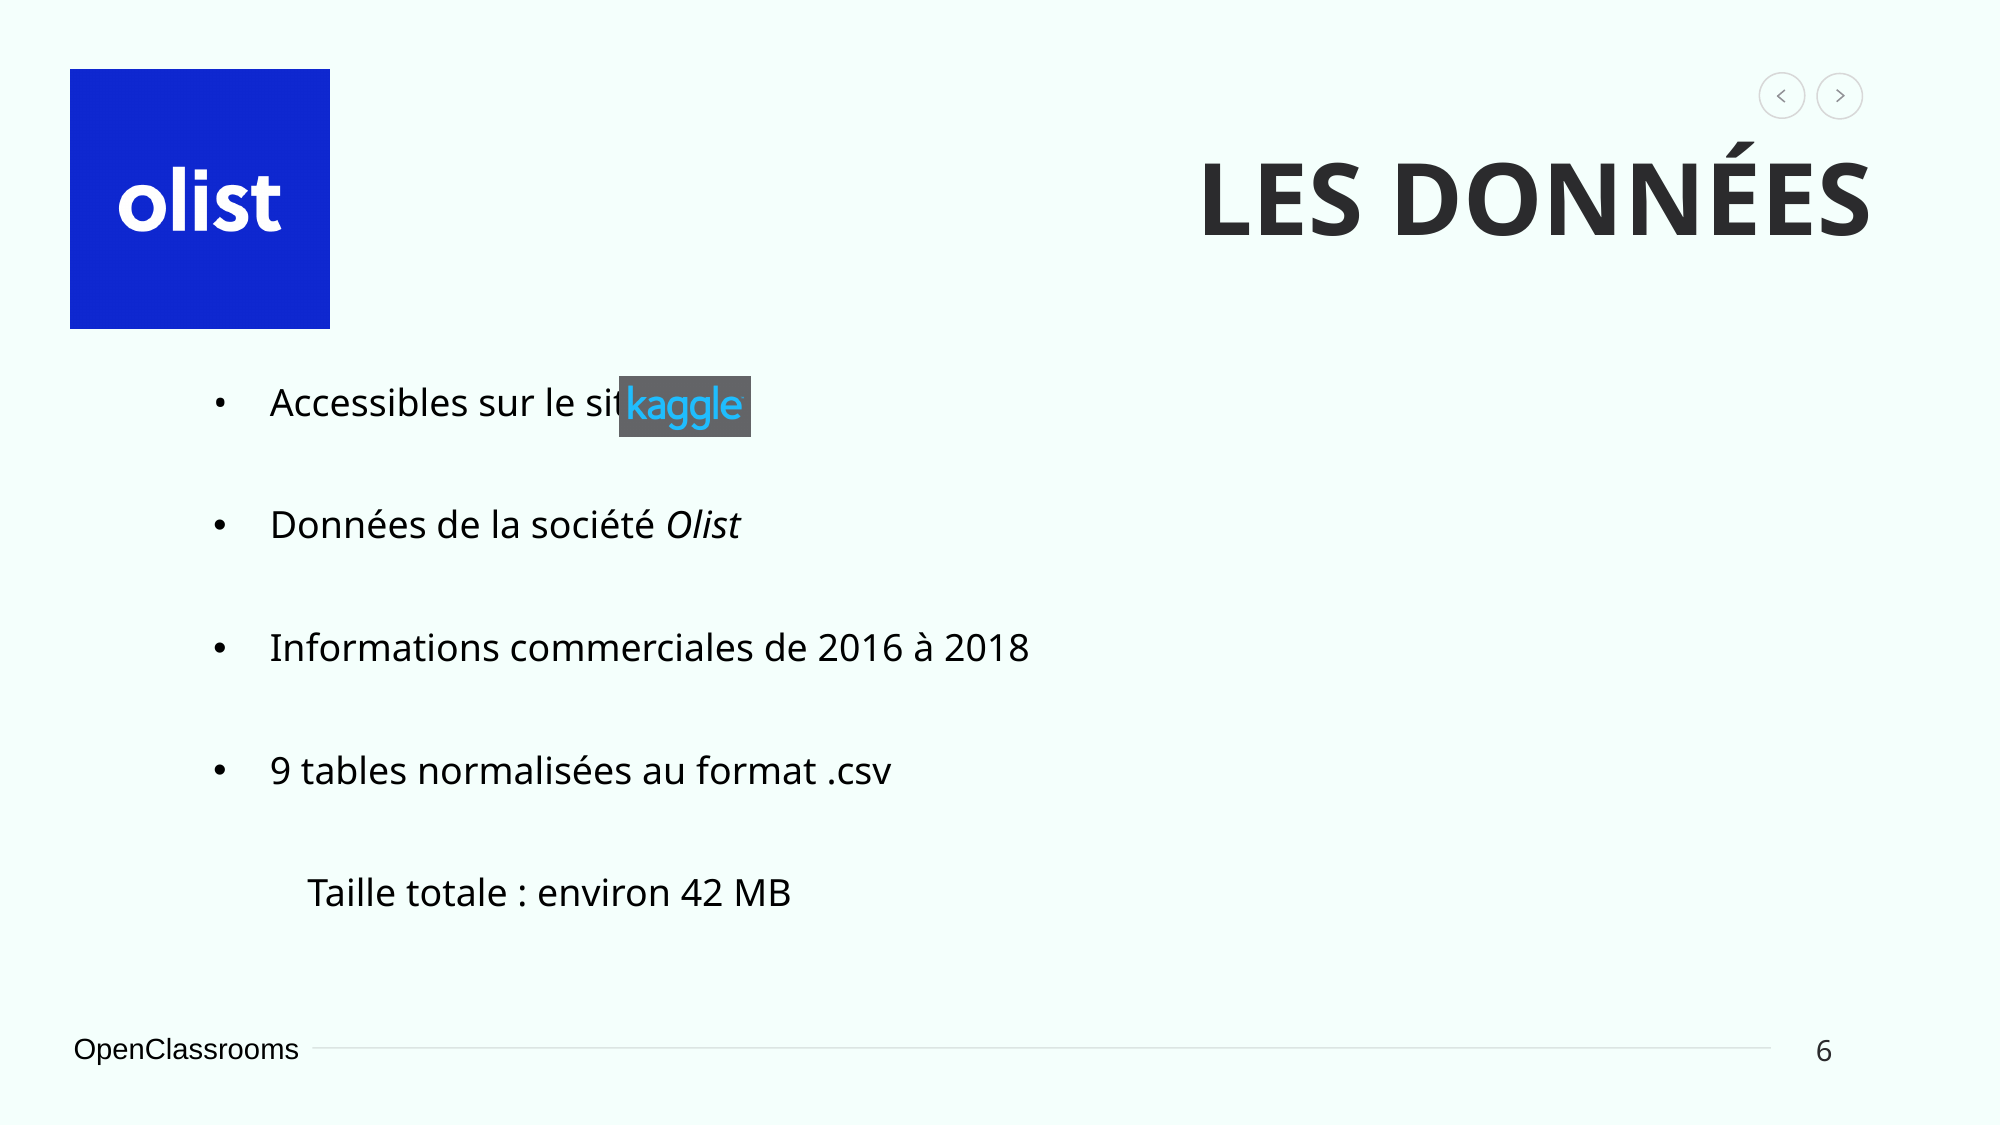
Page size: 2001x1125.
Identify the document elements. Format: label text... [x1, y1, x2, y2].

title LES DONNÉES [334, 146, 1888, 265]
list Accessibles sur le site Données de la société Olist Informations commerciales de 2016 à 2018 9 tables normalisées au format .csv Taille totale : environ 42 MB [179, 376, 1901, 845]
picture [619, 376, 752, 437]
picture [70, 69, 330, 329]
